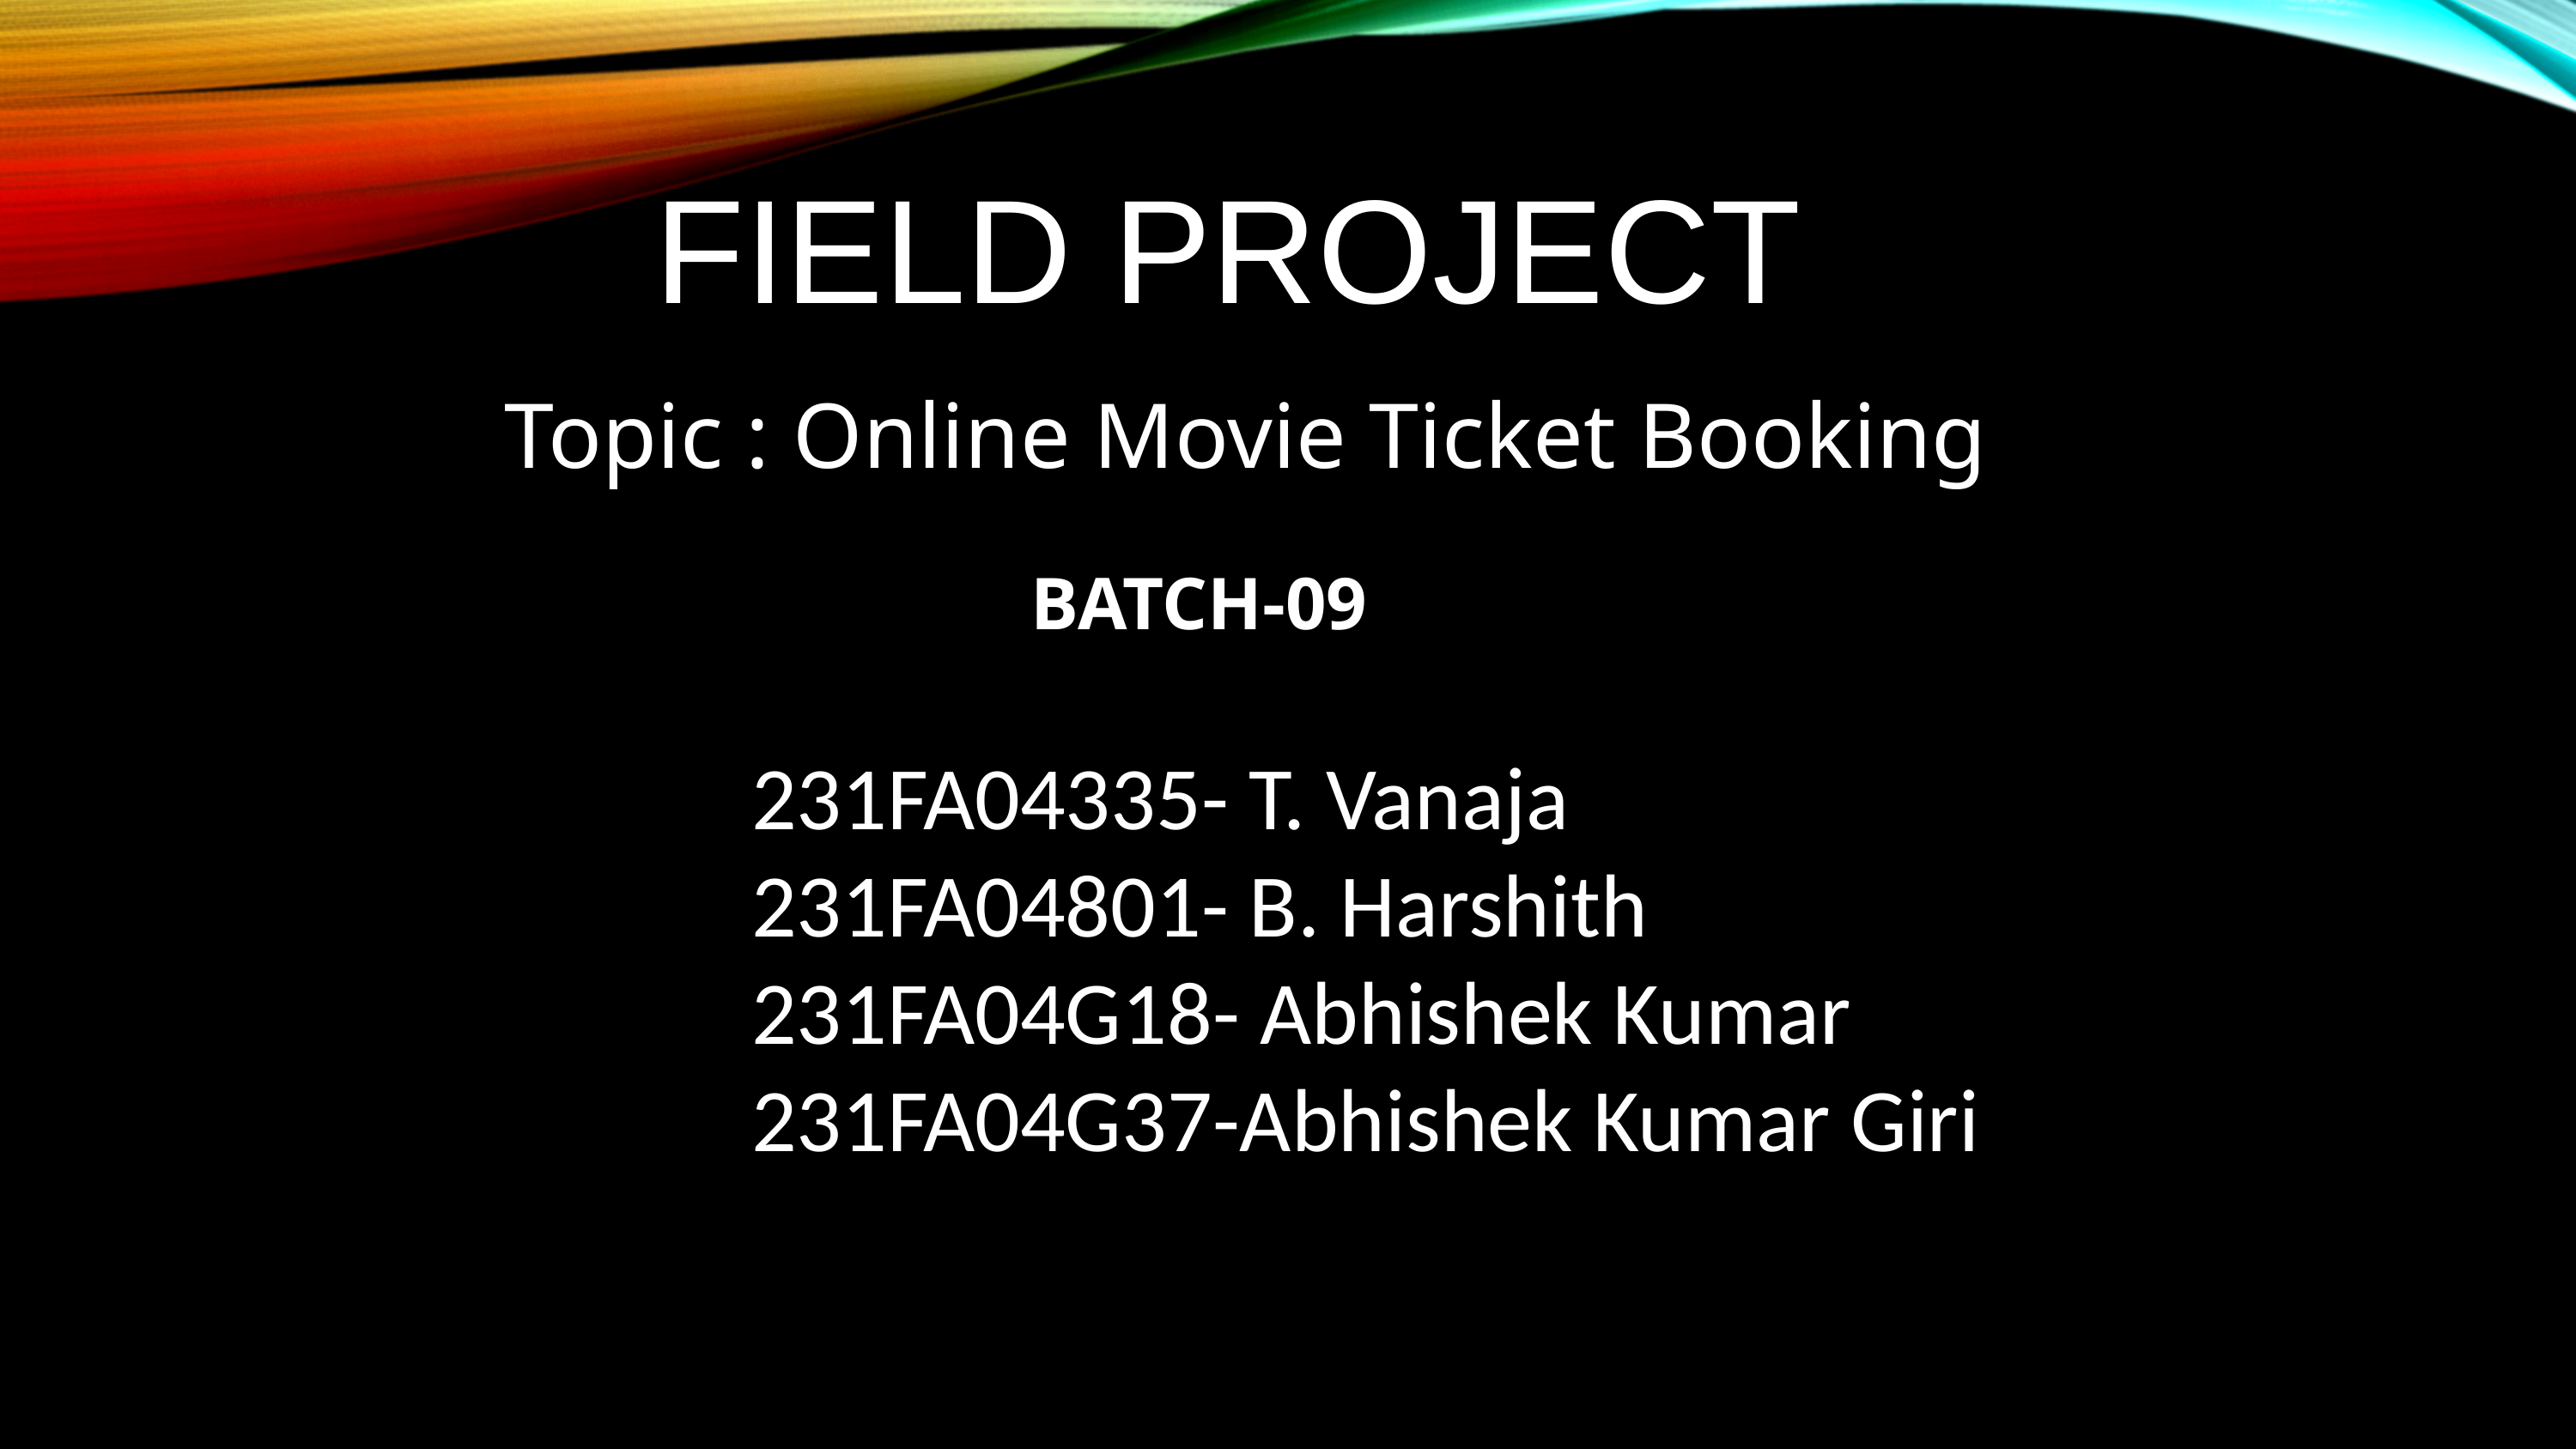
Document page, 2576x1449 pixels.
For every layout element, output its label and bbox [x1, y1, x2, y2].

text_box [1030, 558, 1514, 739]
text_box [476, 379, 2207, 853]
text_box [750, 739, 2513, 1449]
text_box [654, 155, 1893, 379]
picture [0, 0, 2576, 305]
